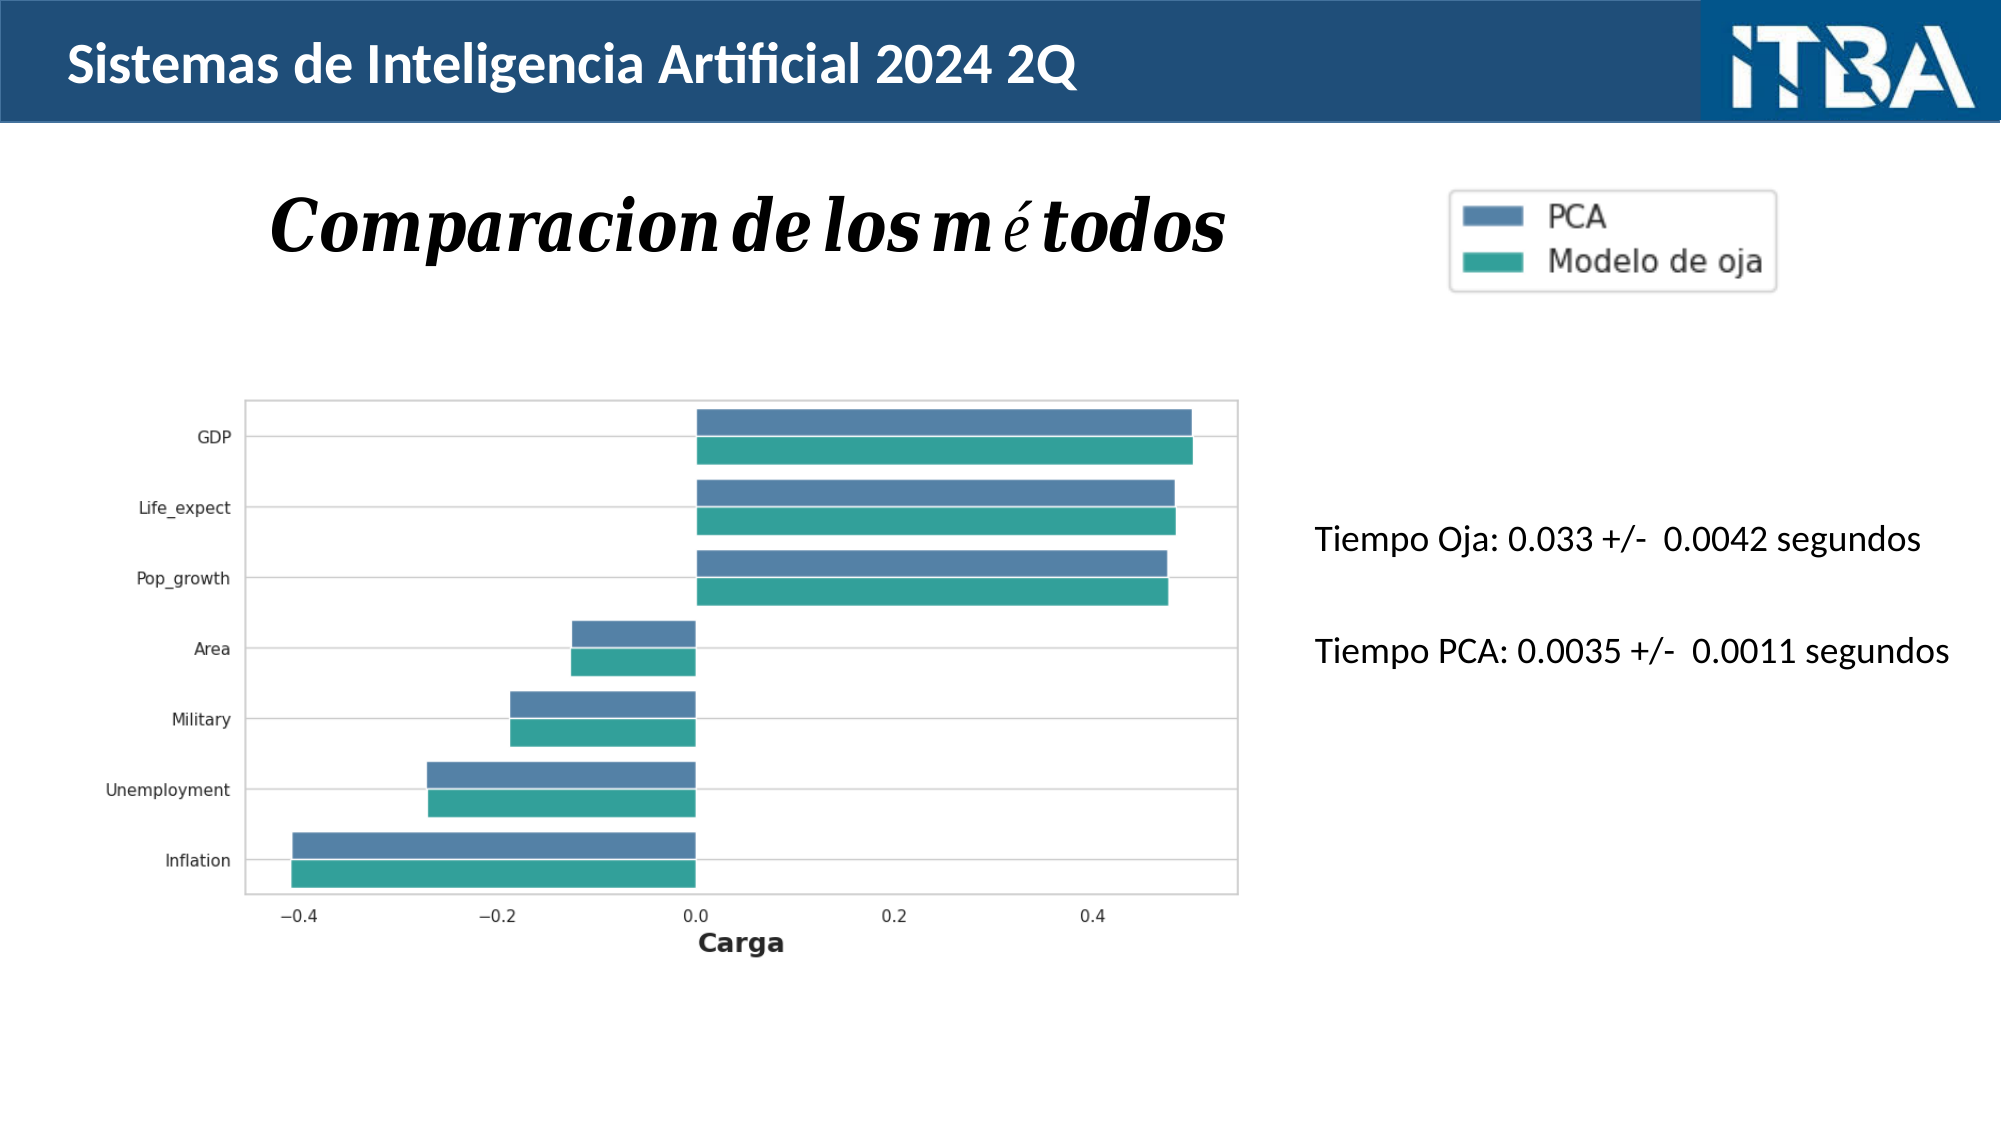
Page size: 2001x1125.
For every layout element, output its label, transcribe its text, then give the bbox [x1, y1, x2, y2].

picture [1700, 0, 2001, 120]
picture [95, 391, 1250, 967]
text_box Sistemas de Inteligencia Artificial 2024 2Q [52, 17, 1105, 103]
text_box Tiempo PCA: 0.0035 +/- 0.0011 segundos [1300, 618, 1974, 679]
text_box Tiempo Oja: 0.033 +/- 0.0042 segundos [1299, 506, 1946, 567]
picture [1439, 179, 1796, 307]
text_box [0, 0, 2000, 123]
